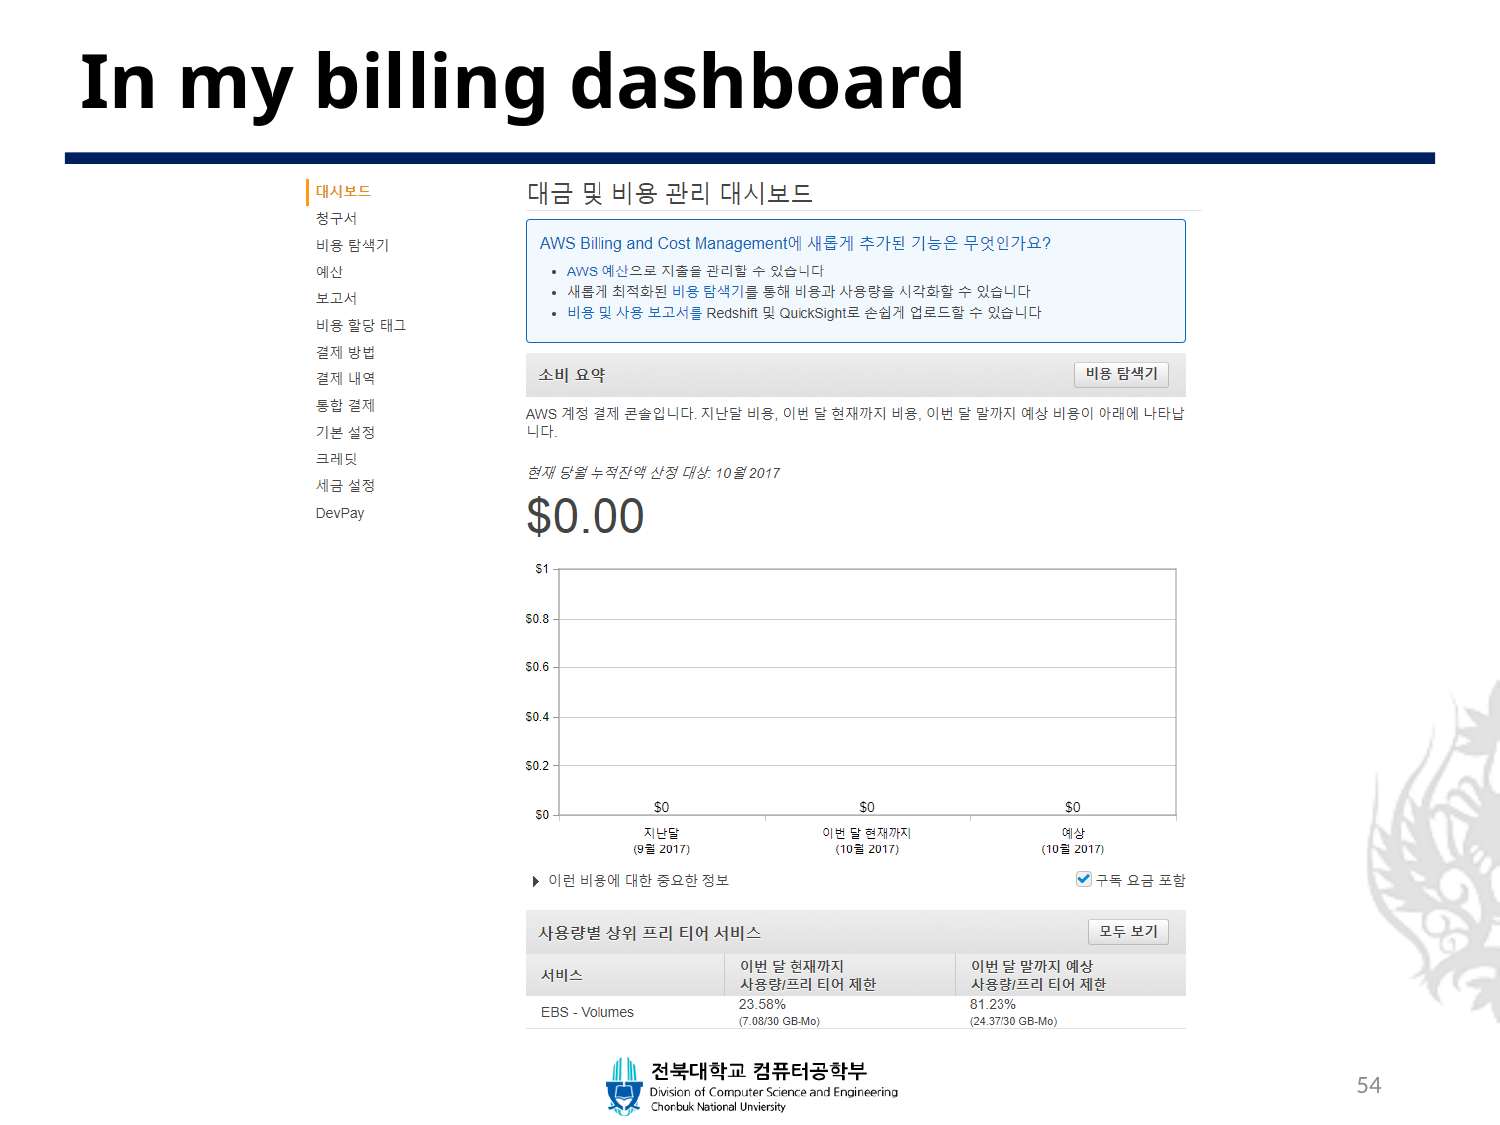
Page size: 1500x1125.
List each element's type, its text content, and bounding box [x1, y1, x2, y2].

slide_number 54 [1059, 1057, 1397, 1111]
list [298, 173, 1202, 1038]
title In my billing dashboard [64, 26, 1436, 143]
picture [600, 1057, 900, 1116]
